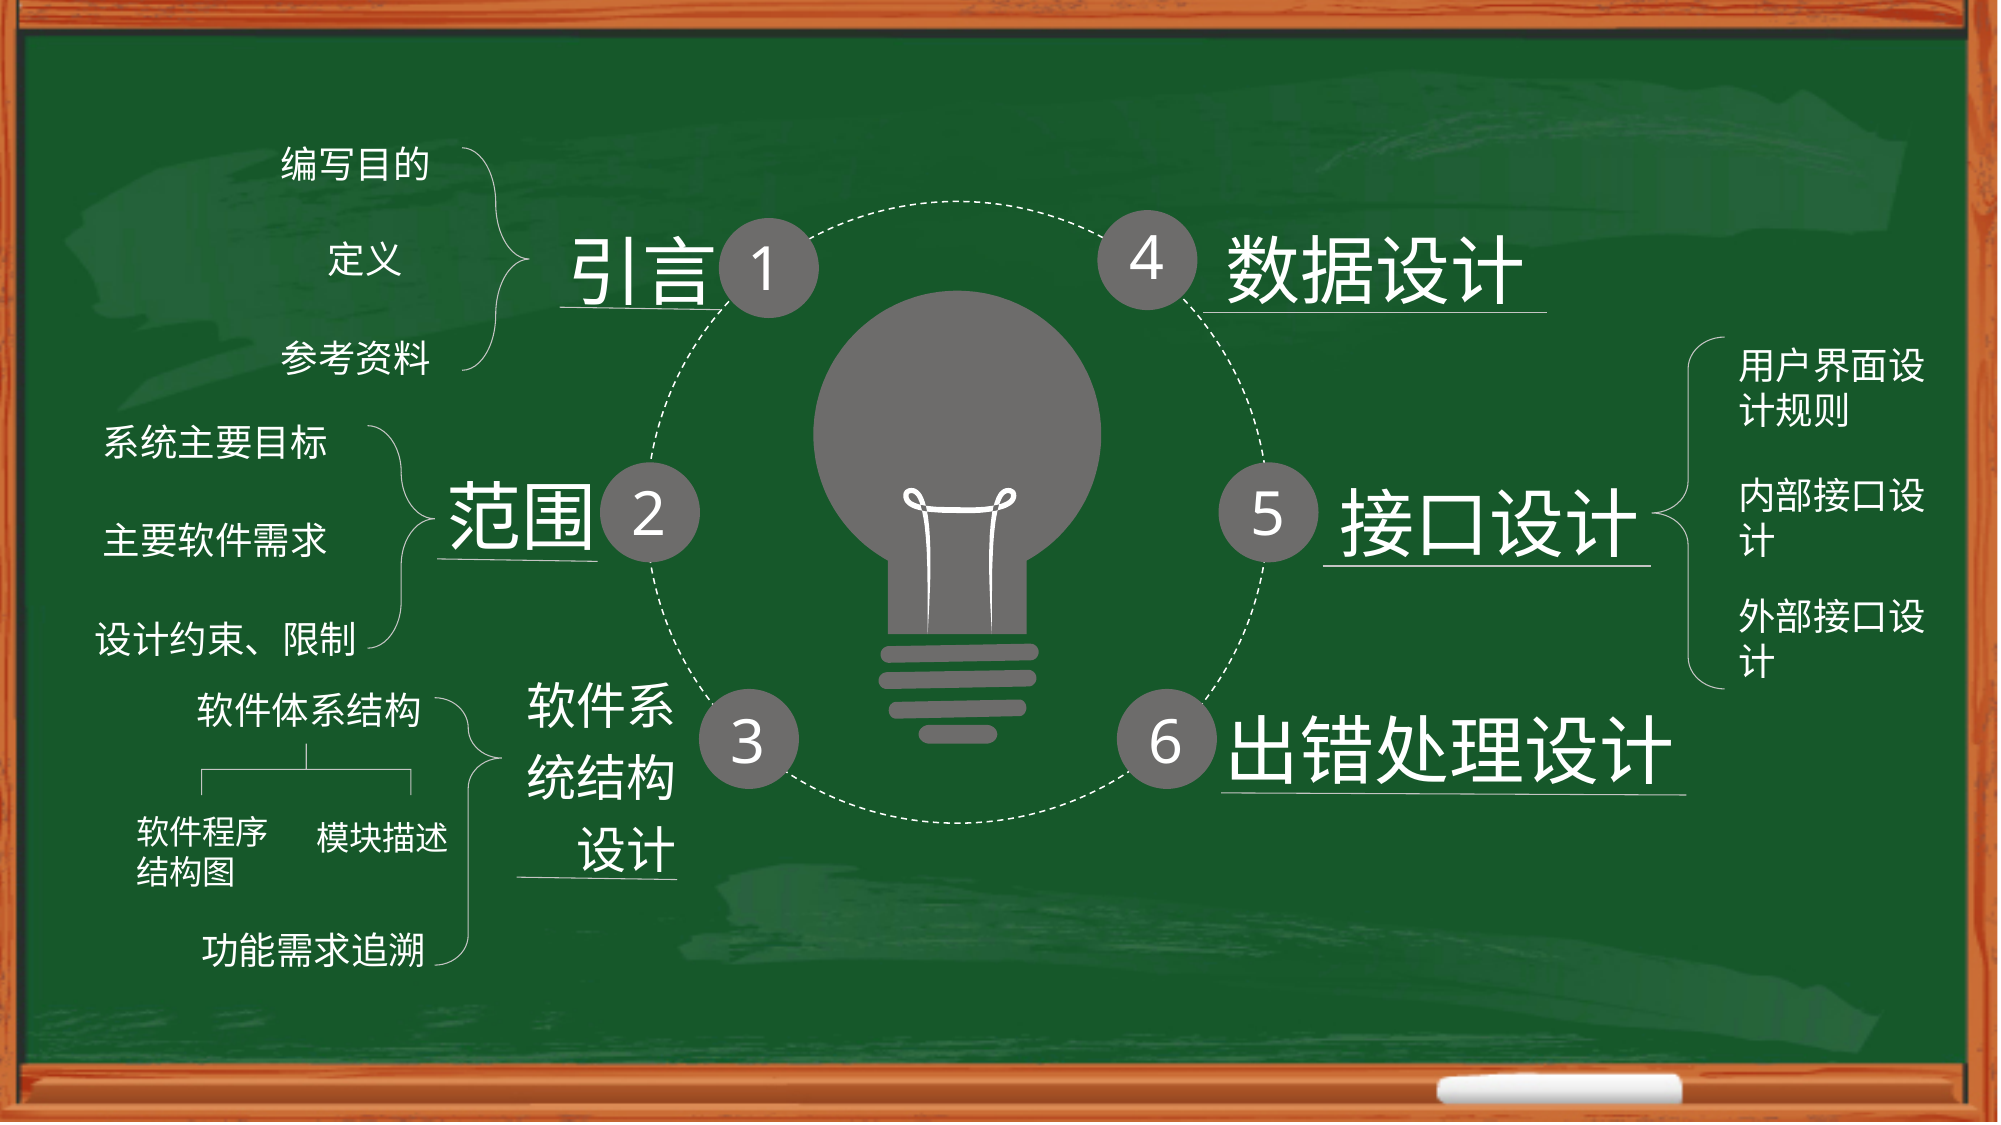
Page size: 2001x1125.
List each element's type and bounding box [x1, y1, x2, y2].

text_box [813, 290, 1102, 744]
text_box [437, 558, 598, 562]
picture [0, 0, 1998, 1122]
